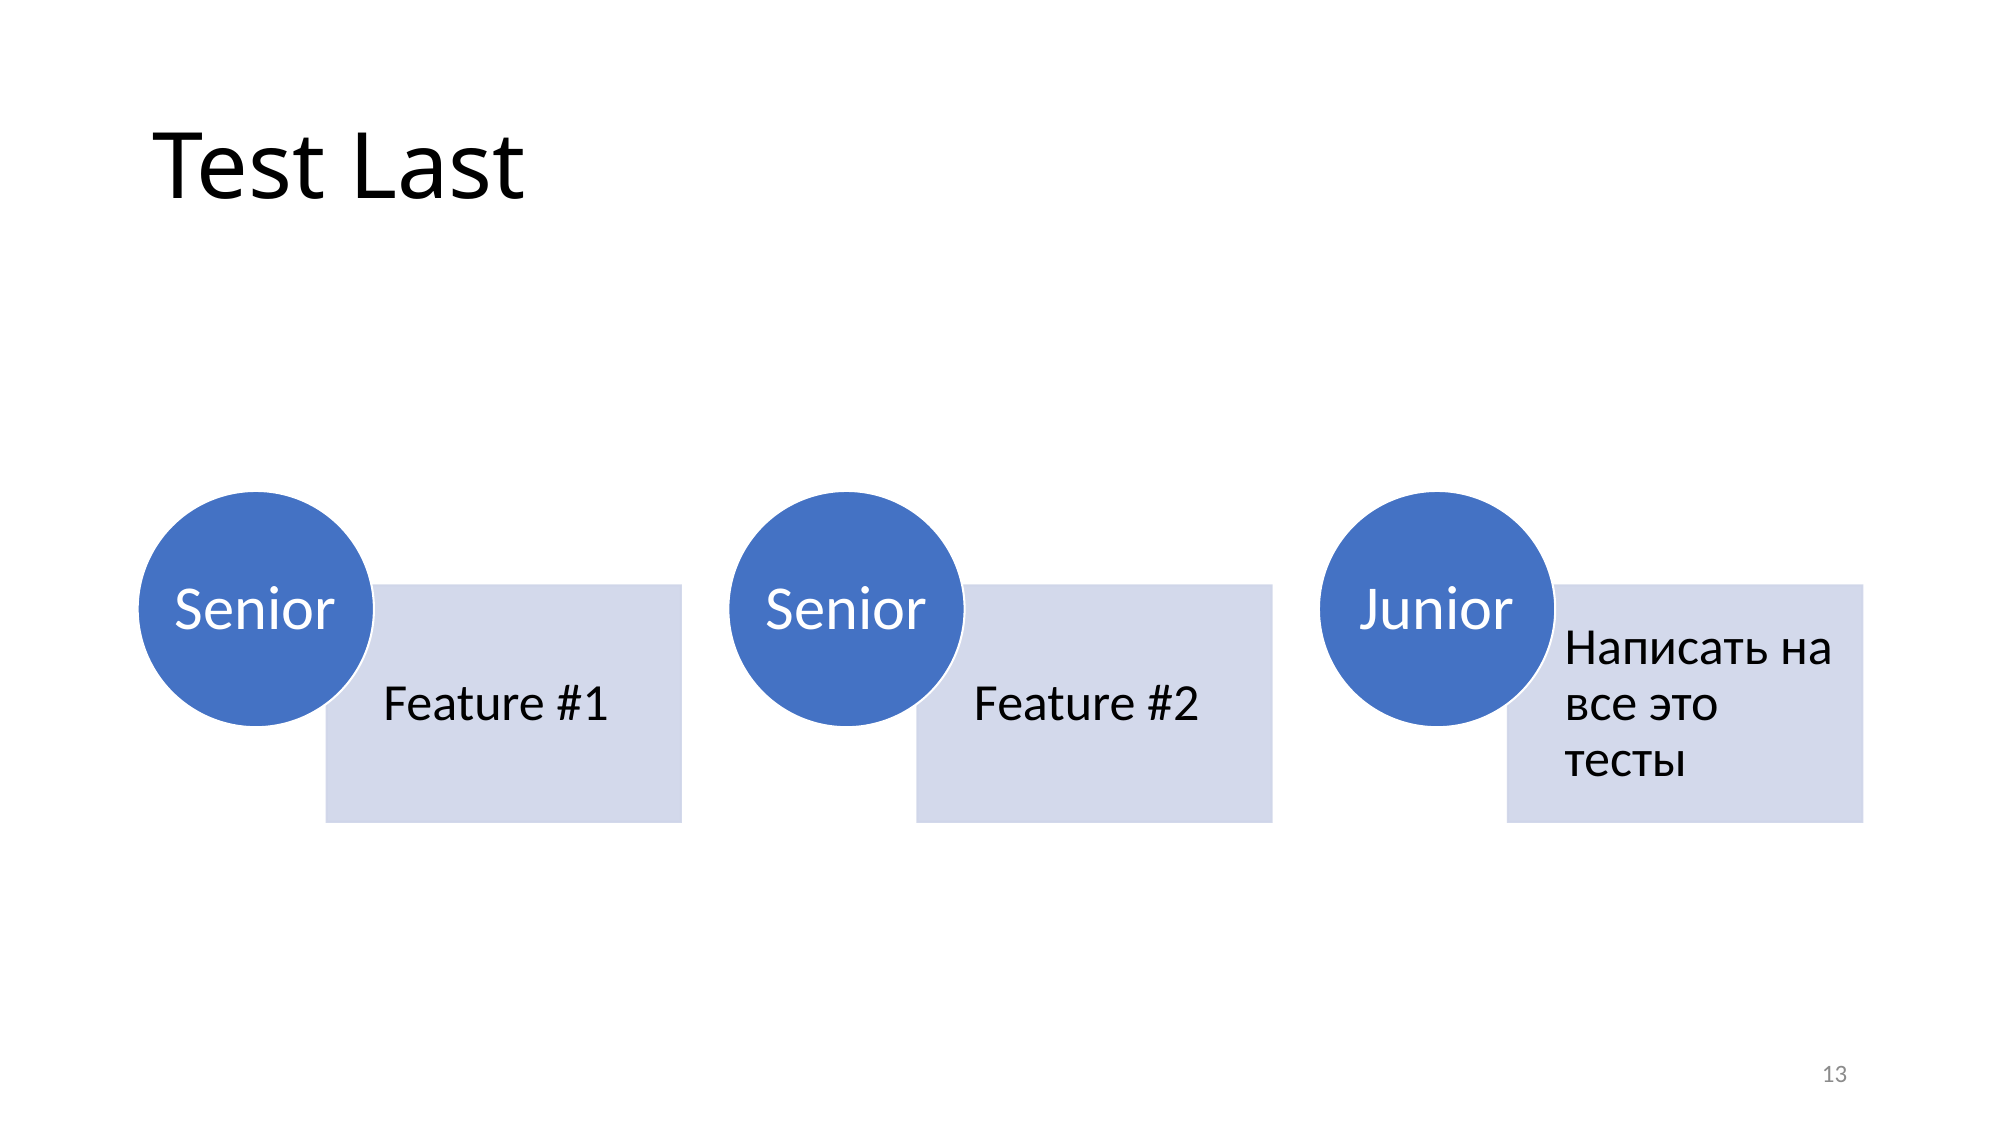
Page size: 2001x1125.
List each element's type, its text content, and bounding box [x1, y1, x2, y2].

slide_number 13 [1412, 1042, 1863, 1103]
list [137, 299, 1863, 1014]
title Test Last [137, 59, 1863, 278]
